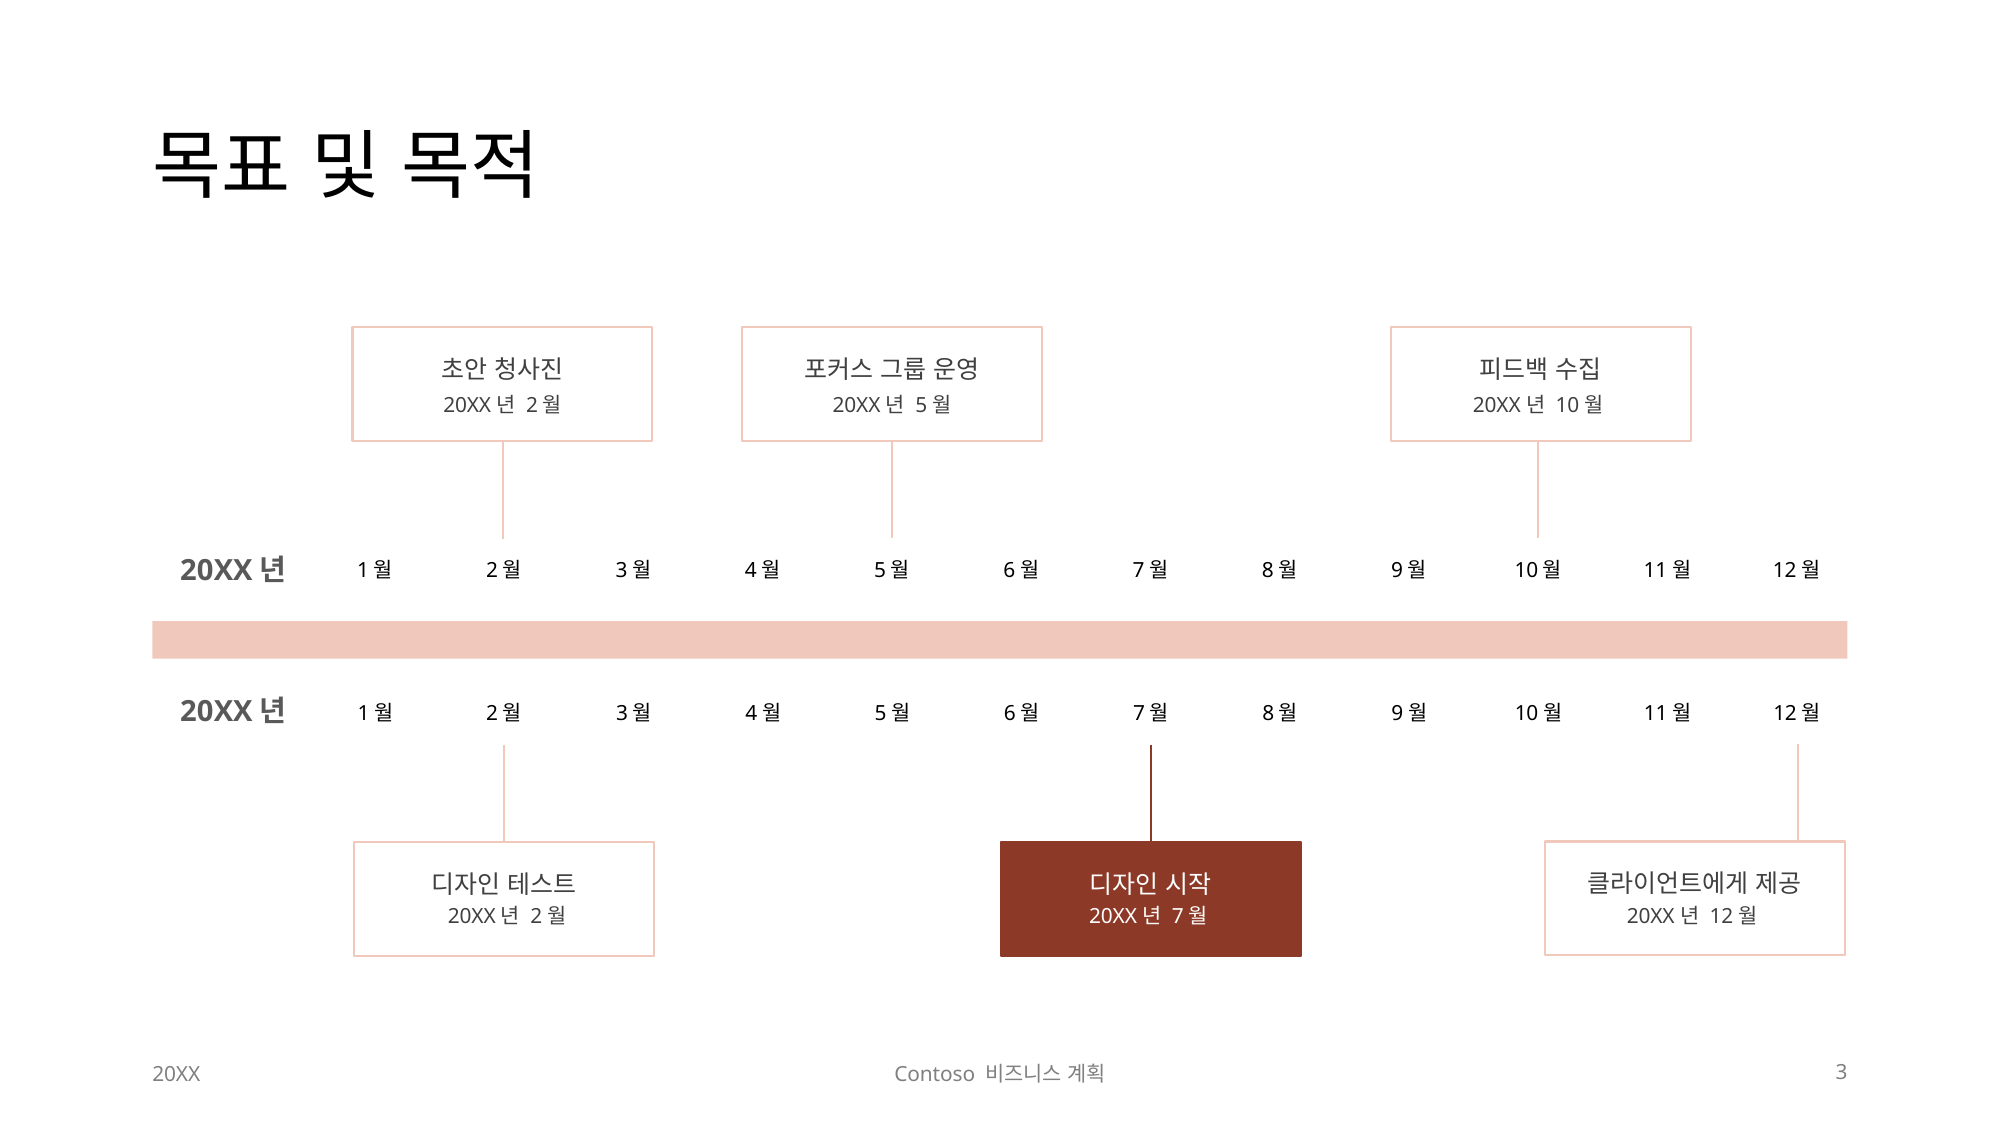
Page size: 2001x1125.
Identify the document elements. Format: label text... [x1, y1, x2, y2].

list 10월 [1486, 694, 1592, 728]
text_box 클라이언트에게 제공 [1544, 841, 1845, 956]
list 4월 [710, 551, 816, 586]
list 1월 [323, 694, 429, 728]
list 20XX년 [150, 533, 317, 609]
text_box 20XX년 2월 [363, 394, 642, 432]
list 2월 [451, 551, 557, 586]
list 3월 [580, 551, 686, 586]
title 목표 및 목적 [137, 115, 1863, 221]
list 12월 [1744, 694, 1850, 728]
list 3월 [581, 694, 687, 728]
list 12월 [1744, 551, 1850, 586]
list 1월 [322, 551, 428, 586]
list 초안 청사진 [351, 326, 653, 442]
list 5월 [839, 551, 945, 586]
text_box 20XX년 10월 [1399, 394, 1677, 432]
list 6월 [969, 694, 1075, 728]
list 8월 [1227, 694, 1333, 728]
list 6월 [968, 551, 1074, 586]
slide_number 3 [1412, 1042, 1863, 1103]
text_box 포커스 그룹 운영 [741, 327, 1042, 442]
list 10월 [1485, 551, 1591, 586]
slide_number 20XX [137, 1042, 588, 1103]
text_box 피드백 수집 [1390, 326, 1691, 441]
list 4월 [710, 694, 816, 728]
list 9월 [1356, 694, 1462, 728]
list 5월 [840, 694, 945, 728]
list 7월 [1098, 694, 1204, 728]
text_box 20XX년 12월 [1553, 905, 1831, 943]
list 11월 [1615, 551, 1720, 586]
text_box 20XX년 2월 [368, 906, 646, 943]
list 20XX년 [150, 675, 317, 750]
text_box 디자인 시작 [1000, 841, 1301, 956]
list 7월 [1098, 551, 1203, 586]
text_box 디자인 테스트 [353, 841, 654, 956]
text_box [151, 620, 1848, 660]
list 8월 [1227, 551, 1333, 586]
list 11월 [1615, 694, 1721, 728]
footer Contoso 비즈니스 계획 [662, 1042, 1338, 1103]
list 9월 [1356, 551, 1462, 586]
list 2월 [451, 694, 557, 728]
text_box 20XX년 7월 [1009, 906, 1287, 943]
text_box 20XX년 5월 [753, 394, 1031, 432]
